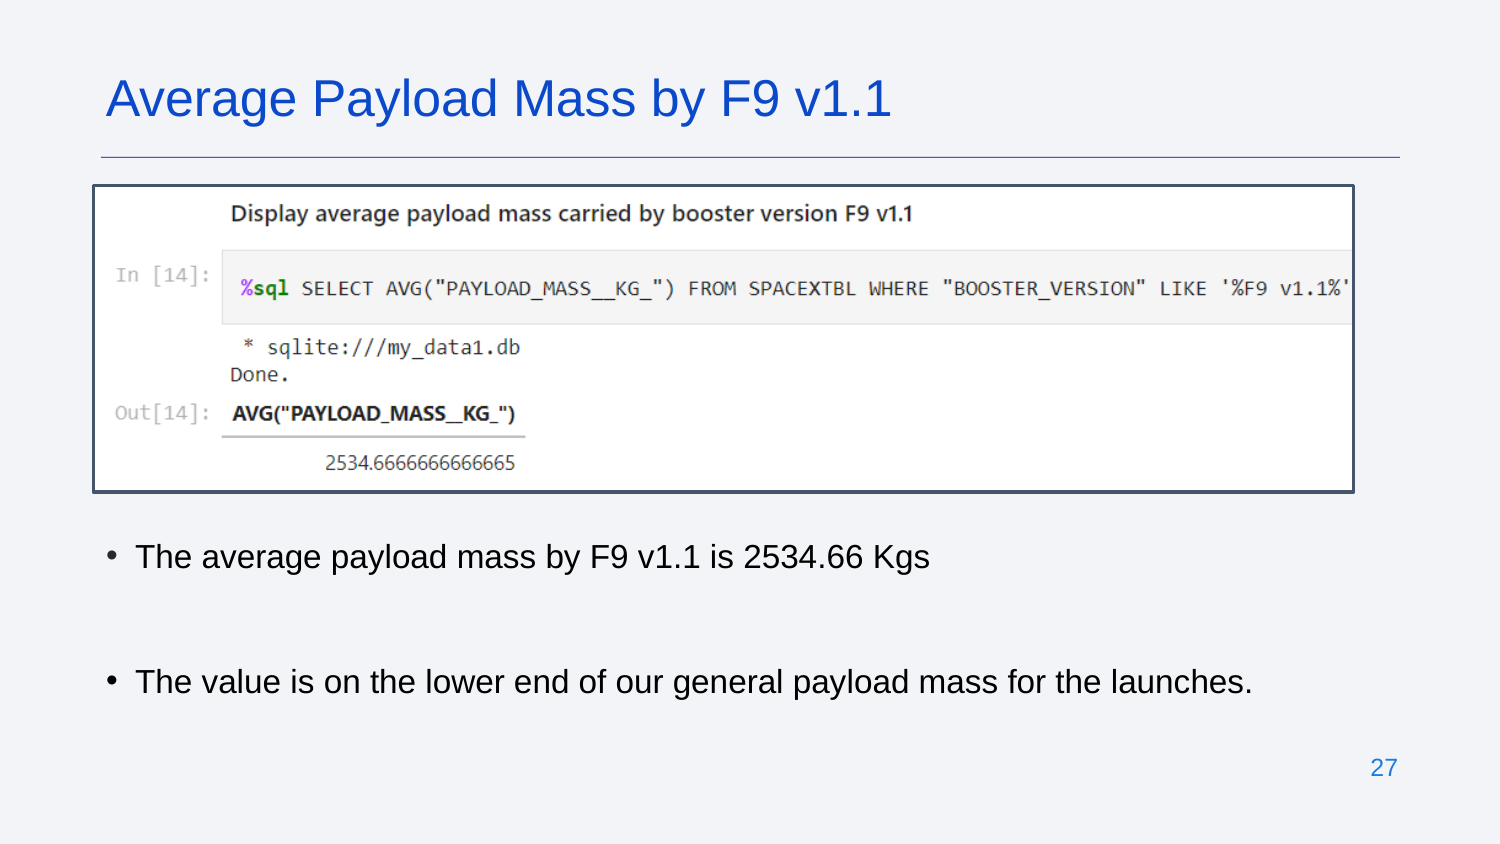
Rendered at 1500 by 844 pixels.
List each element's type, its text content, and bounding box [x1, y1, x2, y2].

text_box Average Payload Mass by F9 v1.1 [94, 66, 1389, 134]
list The average payload mass by F9 v1.1 is 2534.66 Kgs The value is on the lower end of our general payload mass for the launches. [94, 529, 1353, 791]
picture [0, 0, 1500, 844]
slide_number ‹#› [1353, 741, 1410, 791]
